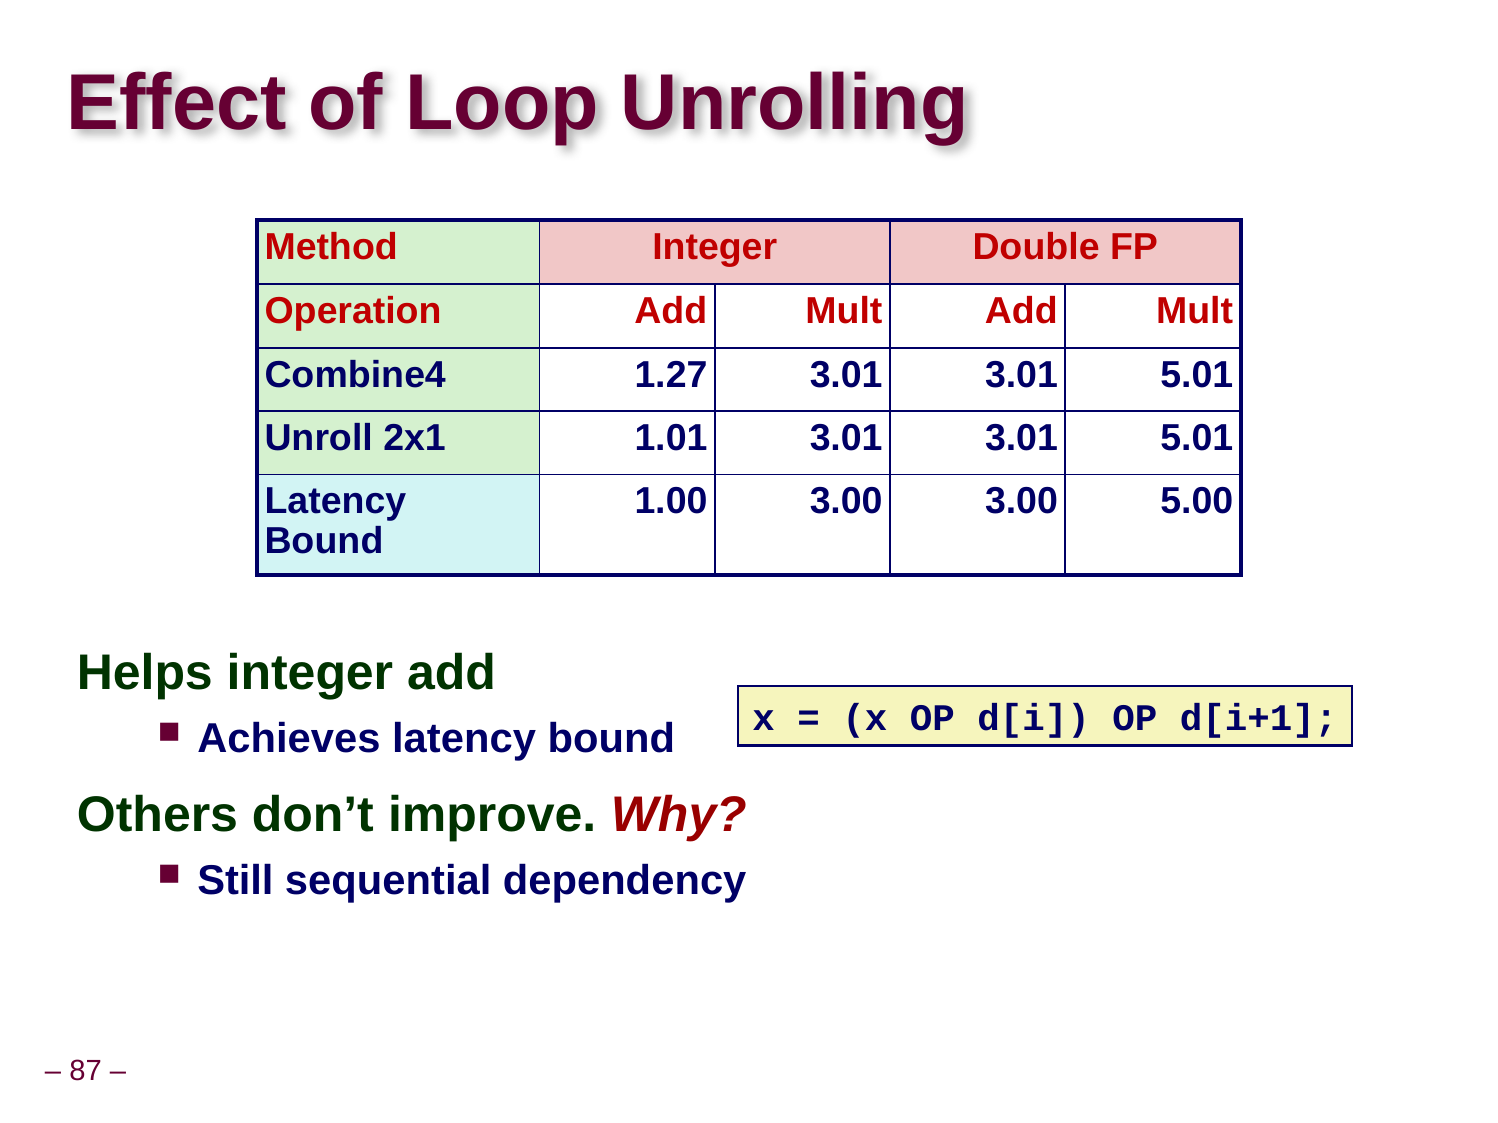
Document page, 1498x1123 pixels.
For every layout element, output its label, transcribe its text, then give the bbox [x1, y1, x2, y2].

table_cell 3.01 [716, 412, 889, 474]
table_cell 3.01 [891, 349, 1064, 410]
table_cell 5.01 [1066, 412, 1239, 474]
table_header Double FP [891, 222, 1239, 283]
table_header Integer [540, 222, 889, 283]
table_cell 3.01 [891, 412, 1064, 474]
table_cell 5.01 [1066, 349, 1239, 410]
table_cell Unroll 2x1 [259, 412, 539, 474]
table_cell Mult [716, 285, 889, 347]
table_cell 3.00 [891, 475, 1064, 573]
table_cell 3.01 [716, 349, 889, 410]
title Effect of Loop Unrolling [66, 40, 1495, 169]
table_cell Add [891, 285, 1064, 347]
table_cell 1.00 [540, 475, 714, 573]
table_cell Add [540, 285, 714, 347]
table_header Method [259, 222, 539, 283]
table_cell 3.00 [716, 475, 889, 573]
table_cell 1.01 [540, 412, 714, 474]
table_cell Operation [259, 285, 539, 347]
table_cell Latency Bound [259, 475, 539, 573]
text_box x = (x OP d[i]) OP d[i+1]; [737, 686, 1353, 746]
list Helps integer add Achieves latency bound Others don’t improve. Why? Still sequential dependency [62, 636, 1423, 1073]
table_cell 5.00 [1066, 475, 1239, 573]
table_cell Combine4 [259, 349, 539, 410]
table_cell 1.27 [540, 349, 714, 410]
table_cell Mult [1066, 285, 1239, 347]
